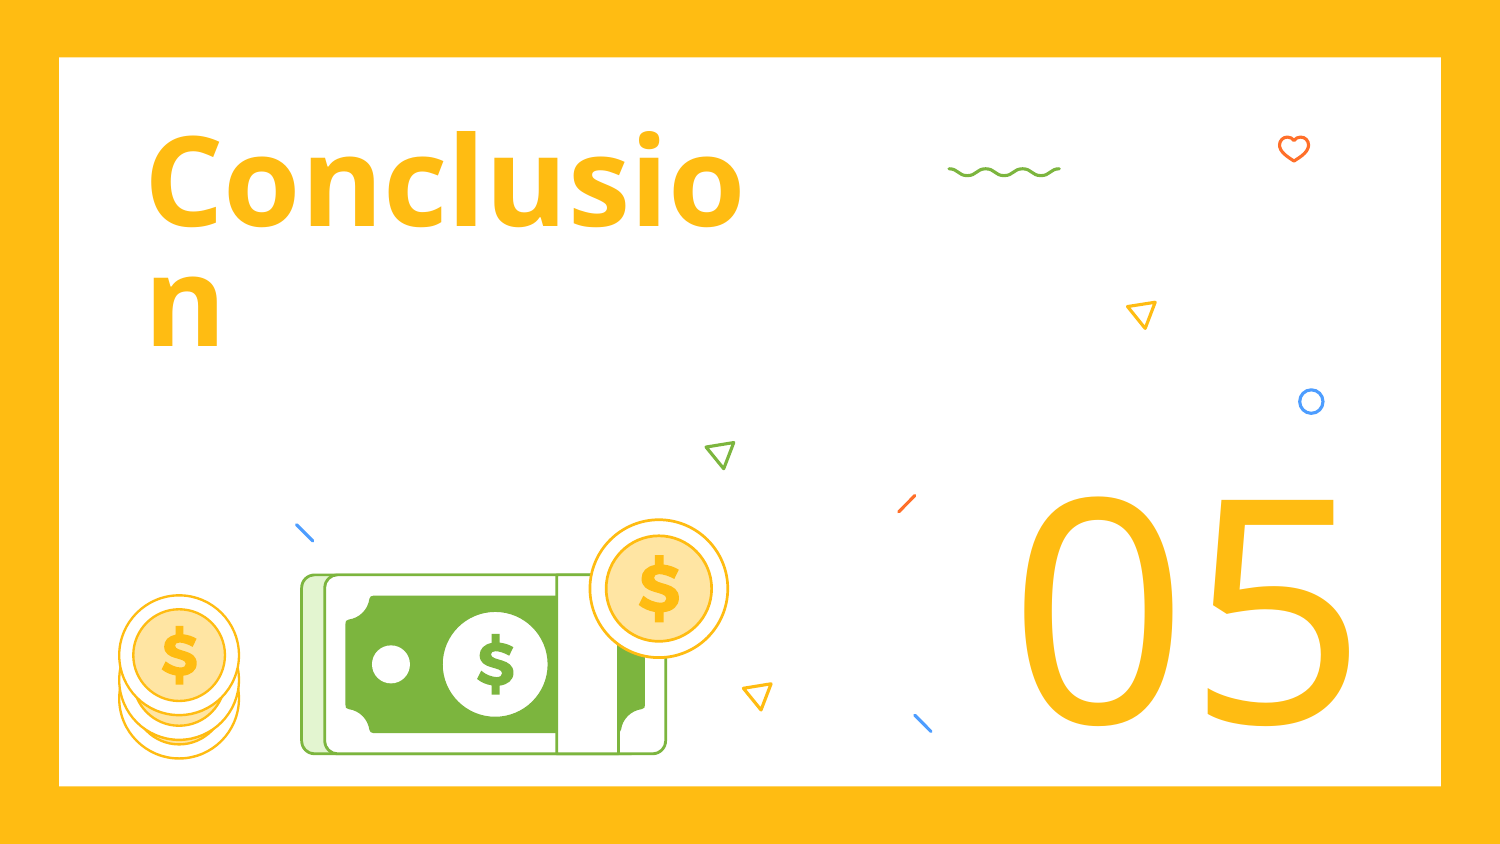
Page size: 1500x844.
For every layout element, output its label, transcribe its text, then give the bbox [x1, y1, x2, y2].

title Conclusion [129, 115, 836, 381]
title 05 [807, 442, 1382, 756]
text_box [117, 518, 730, 760]
